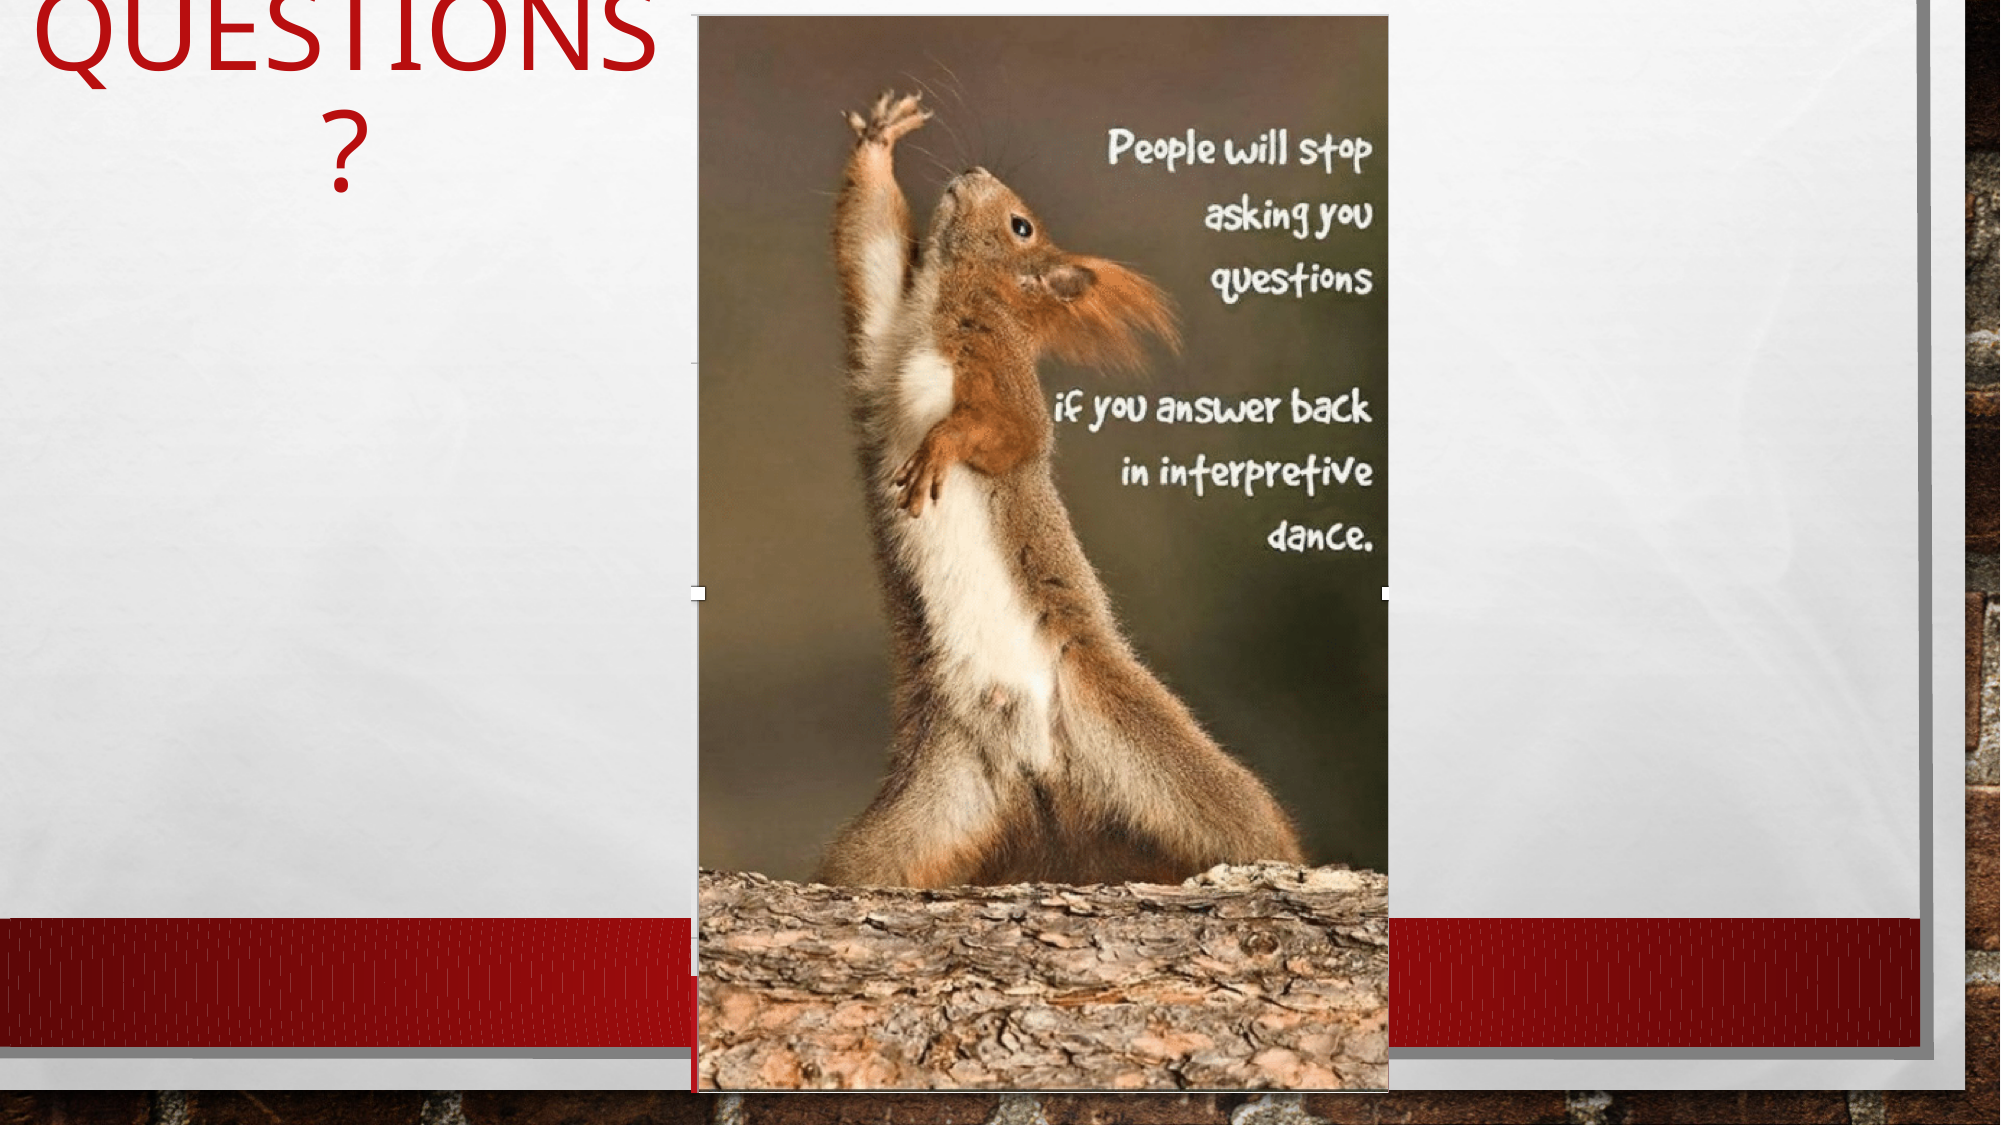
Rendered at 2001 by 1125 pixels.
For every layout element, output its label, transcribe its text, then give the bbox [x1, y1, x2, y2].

picture [0, 0, 2000, 1125]
title Questions? [0, 0, 692, 189]
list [691, 12, 1389, 1093]
